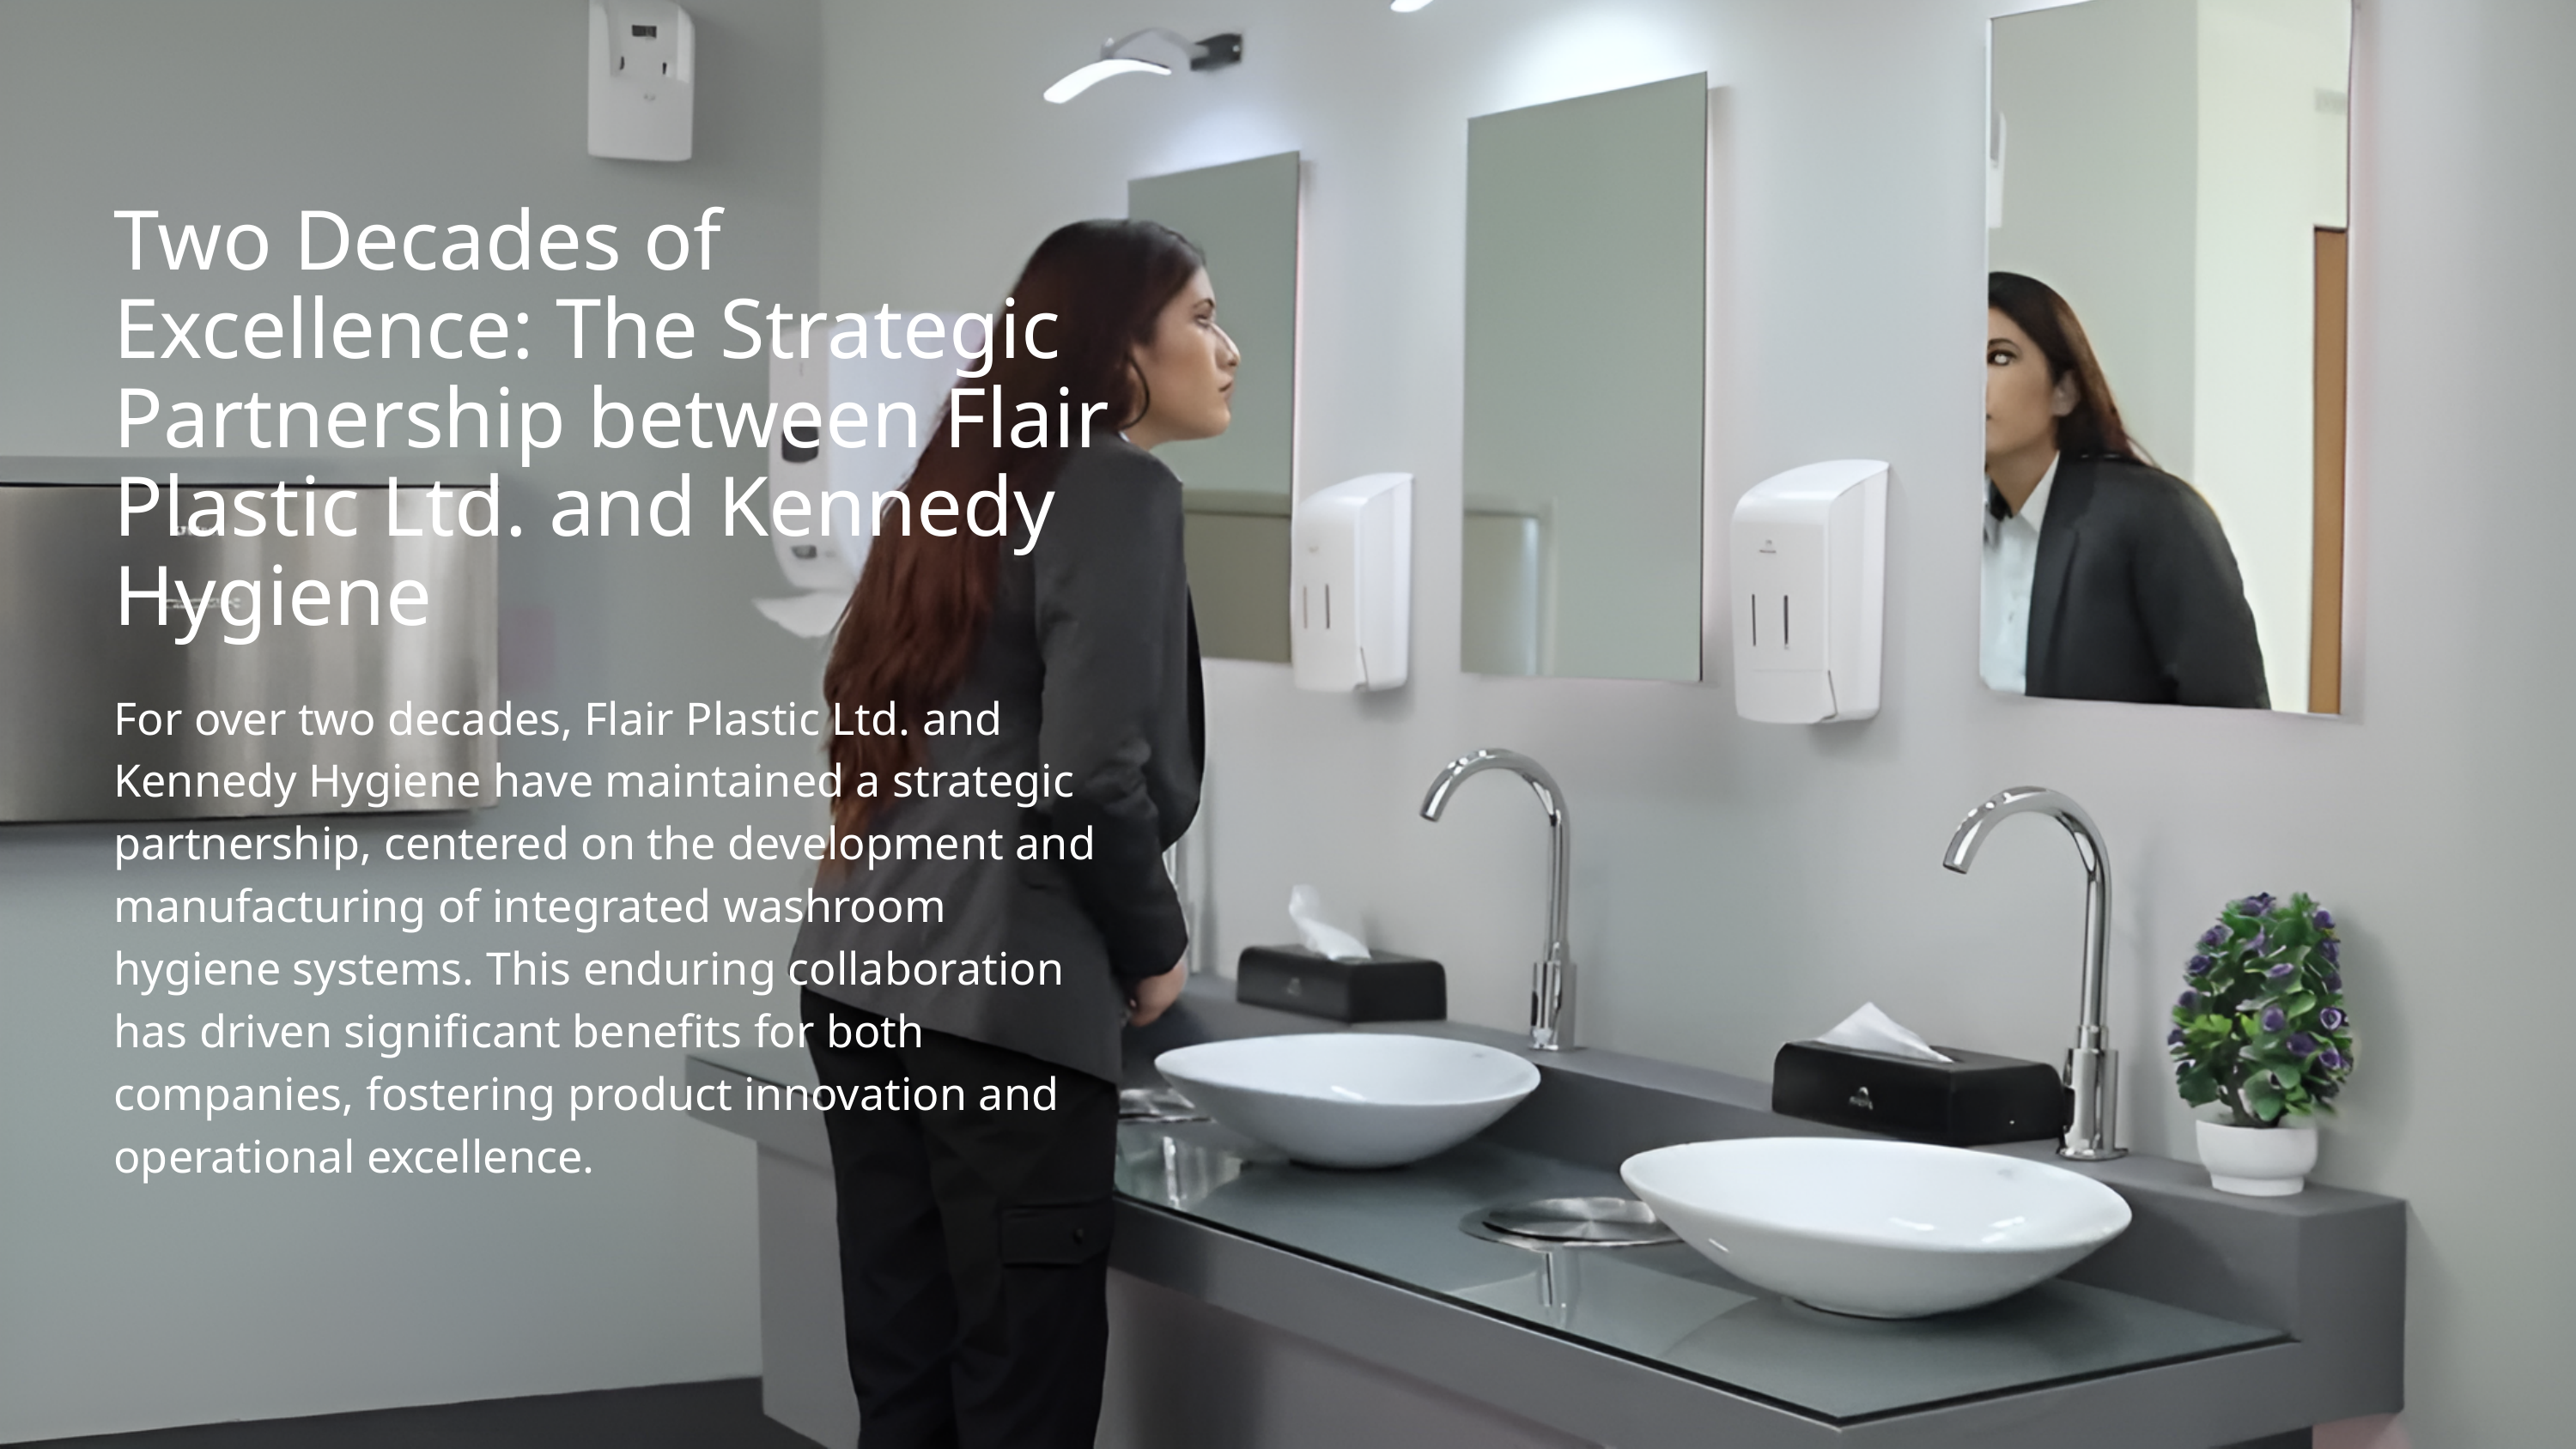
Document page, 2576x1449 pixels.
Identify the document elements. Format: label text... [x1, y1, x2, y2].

text_box For over two decades, Flair Plastic Ltd. and Kennedy Hygiene have maintained a strategic partnership, centered on the development and manufacturing of integrated washroom hygiene systems. This enduring collaboration has driven significant benefits for both companies, fostering product innovation and operational excellence. [113, 734, 1116, 1182]
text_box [0, 0, 2576, 724]
text_box [0, 734, 2576, 1449]
